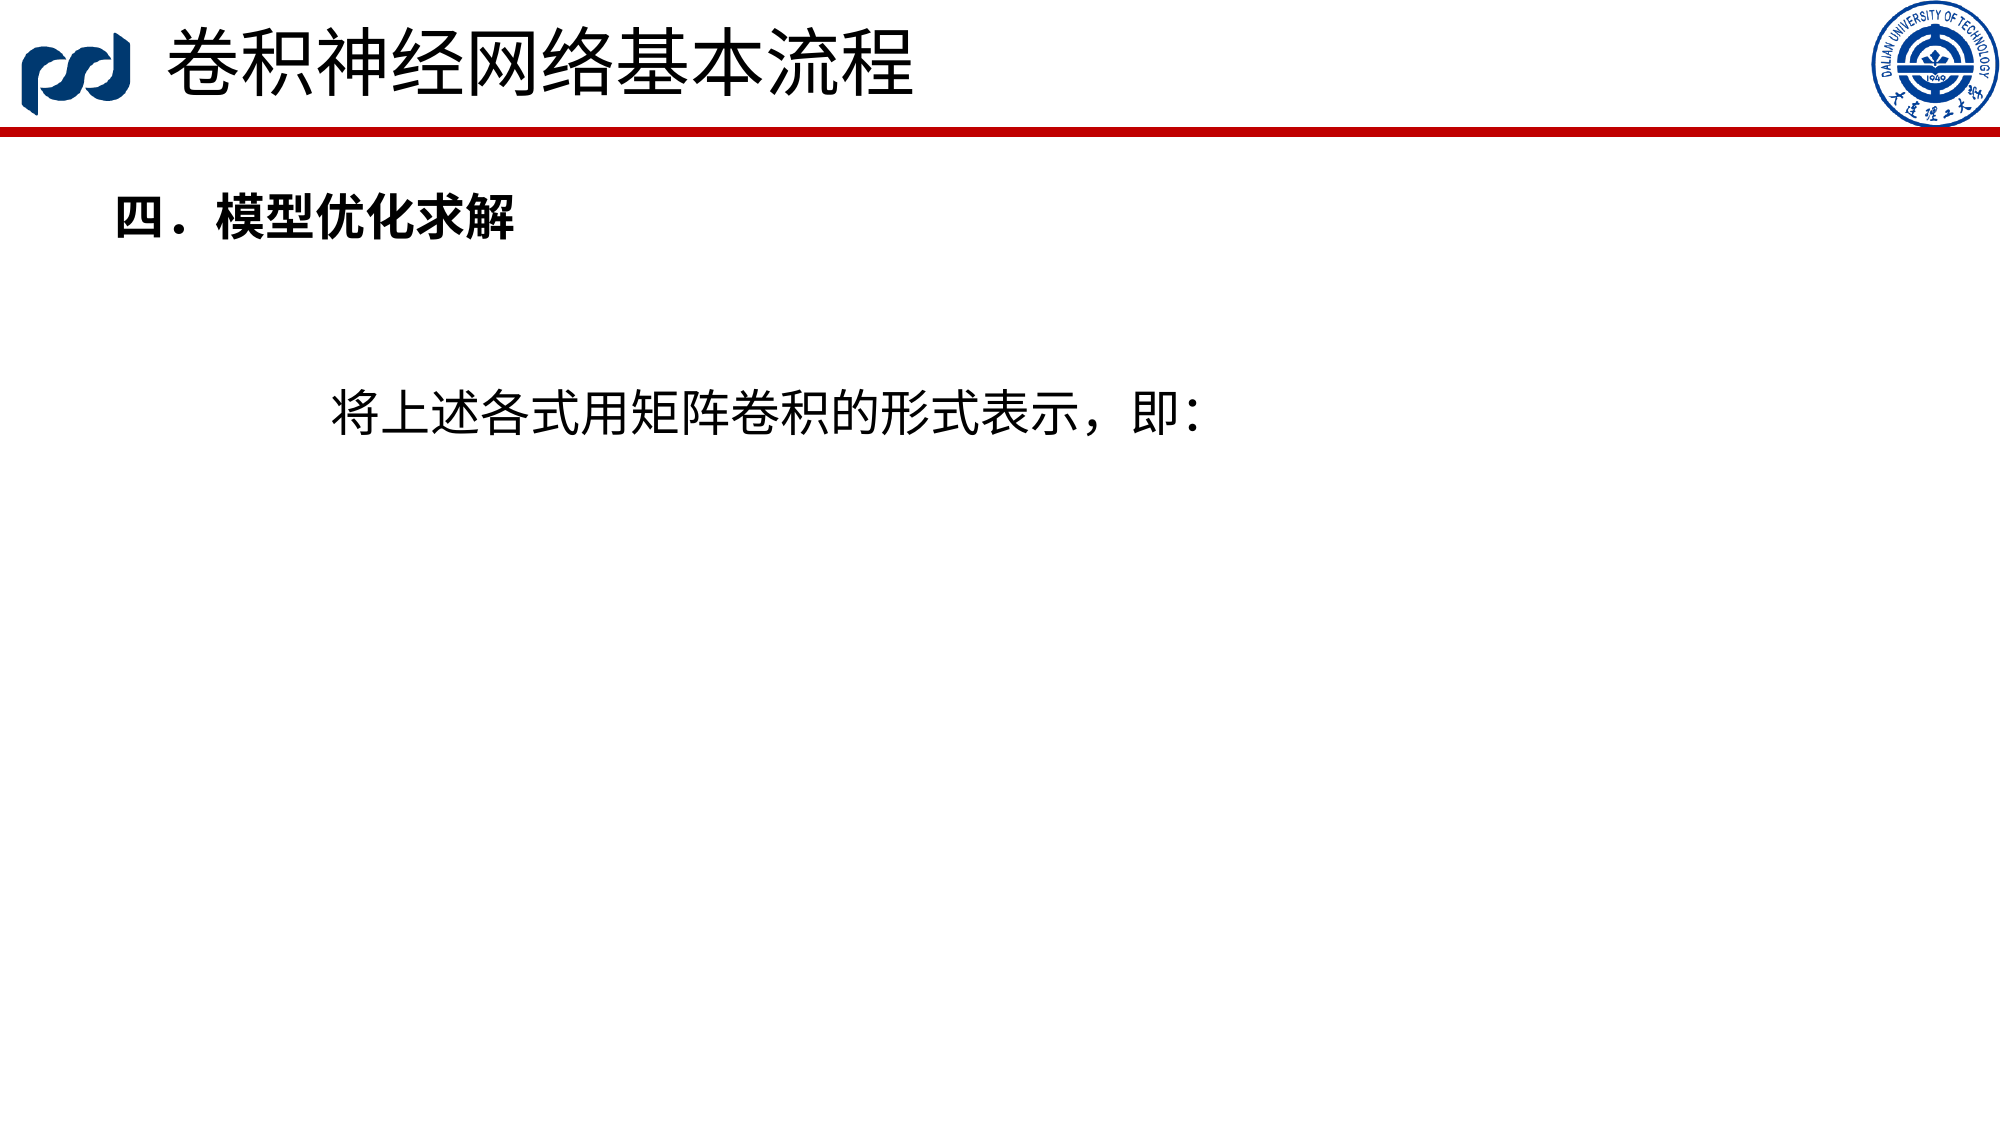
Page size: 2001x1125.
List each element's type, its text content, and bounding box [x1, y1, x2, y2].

picture [1871, 0, 2001, 128]
picture [12, 11, 150, 122]
text_box 四．模型优化求解 [100, 178, 845, 254]
title 卷积神经网络基本流程 [150, 15, 1327, 118]
